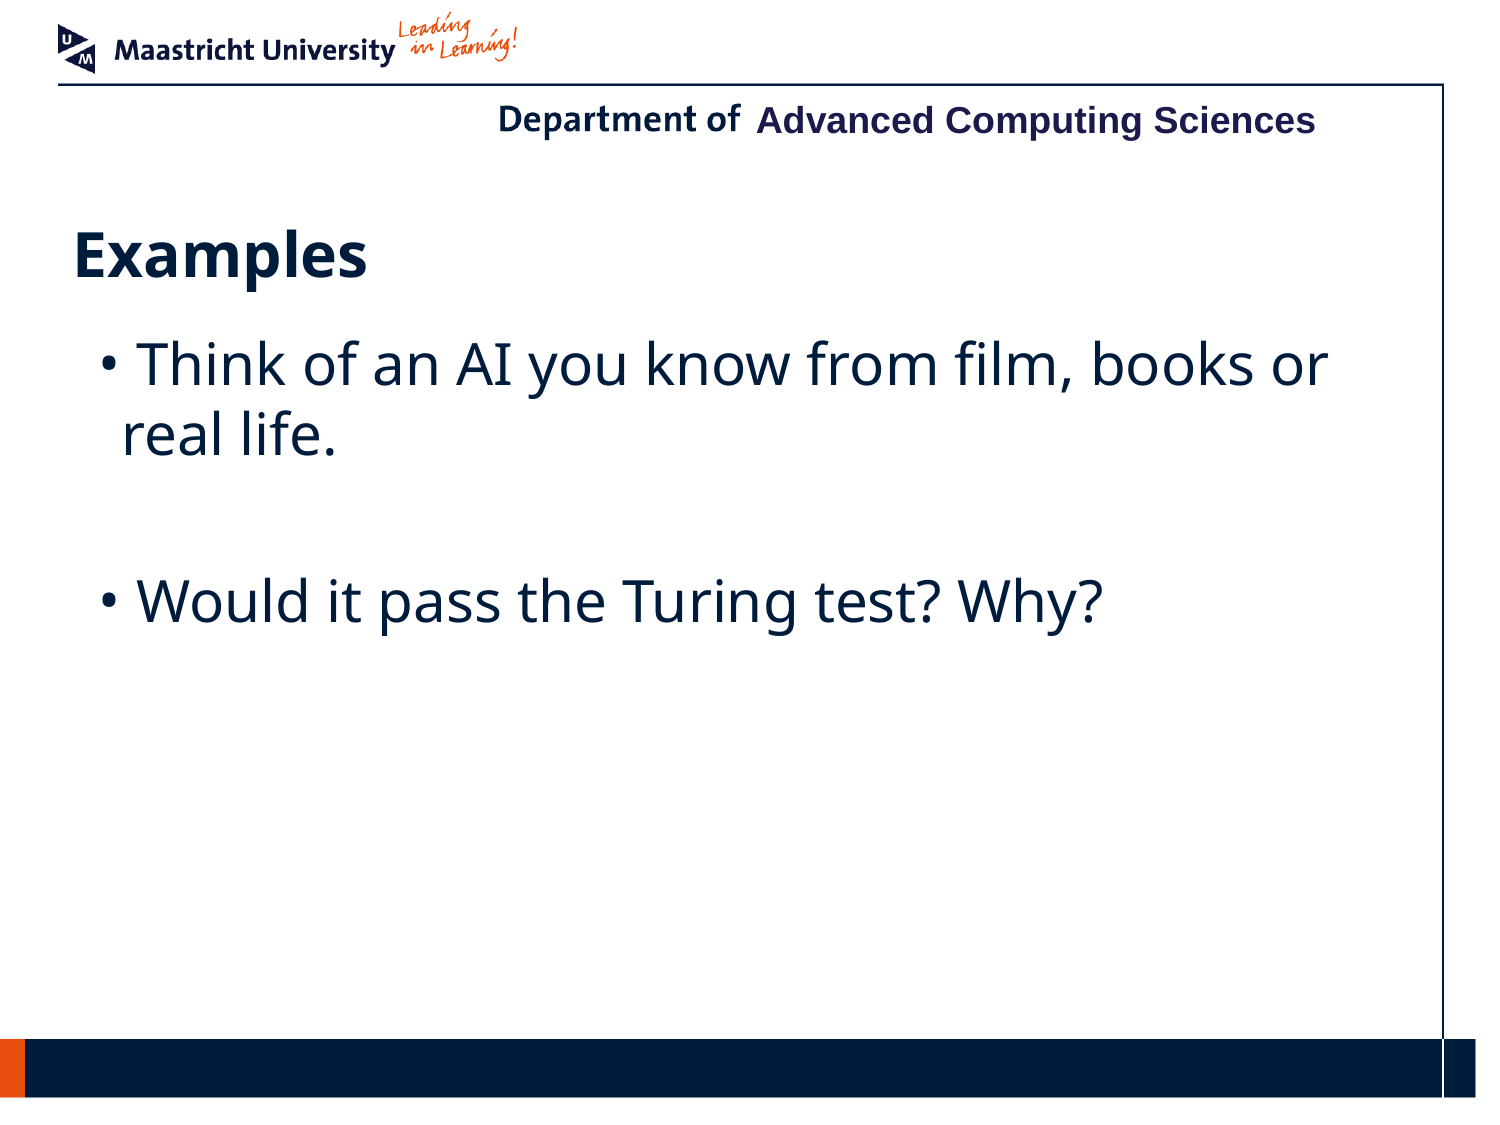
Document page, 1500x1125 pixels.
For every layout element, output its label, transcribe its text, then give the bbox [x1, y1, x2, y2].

text_box Think of an AI you know from film, books or real life. Would it pass the Turing test? Why? [50, 312, 1346, 988]
picture [0, 0, 1500, 1125]
title Examples [57, 200, 1425, 325]
